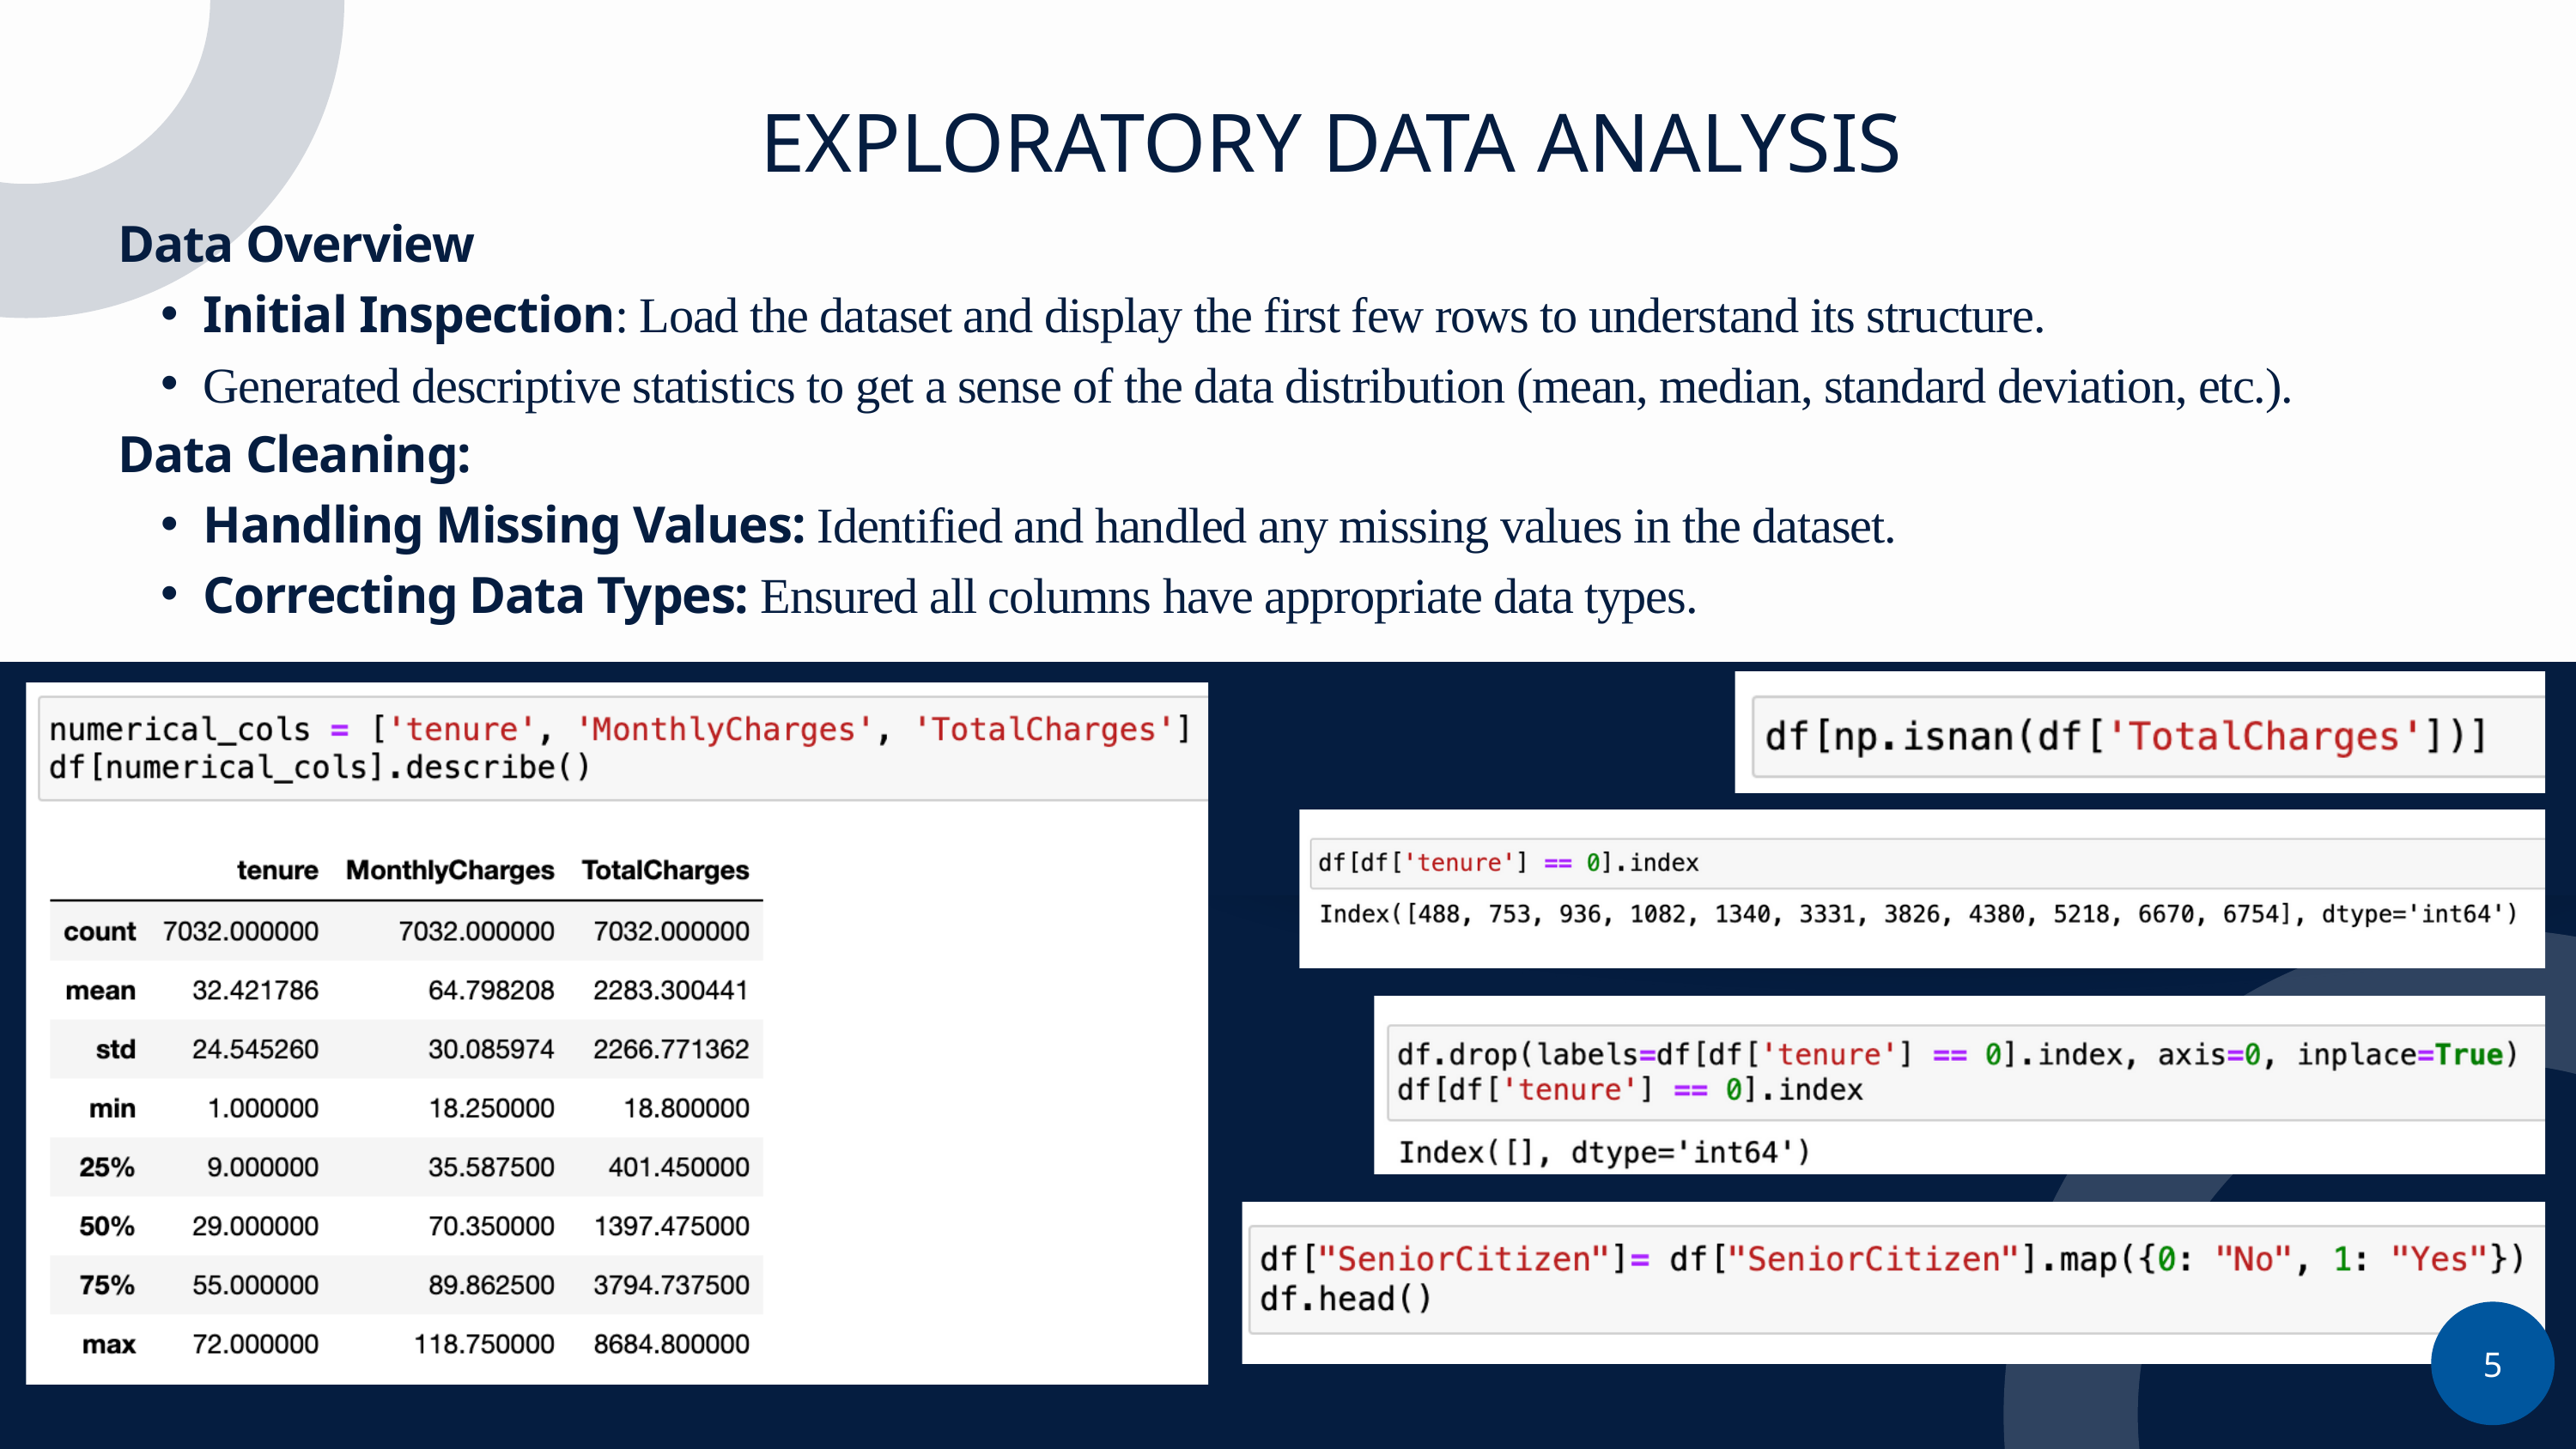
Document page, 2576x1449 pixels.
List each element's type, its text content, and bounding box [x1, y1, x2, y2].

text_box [0, 661, 2576, 1449]
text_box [2070, 996, 2576, 1449]
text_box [2431, 1301, 2555, 1426]
text_box Data Overview Initial Inspection: Load the dataset and display the first few rows to understand its structure. Generated descriptive statistics to get a sense of the data distribution (mean, median, standard deviation, etc.). Data Cleaning: Handling Missing Values: Identified and handled any missing values in the dataset. Correcting Data Types: Ensured all columns have appropriate data types. [118, 202, 2546, 623]
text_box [0, 0, 278, 252]
text_box EXPLORATORY DATA ANALYSIS [534, 75, 2129, 188]
